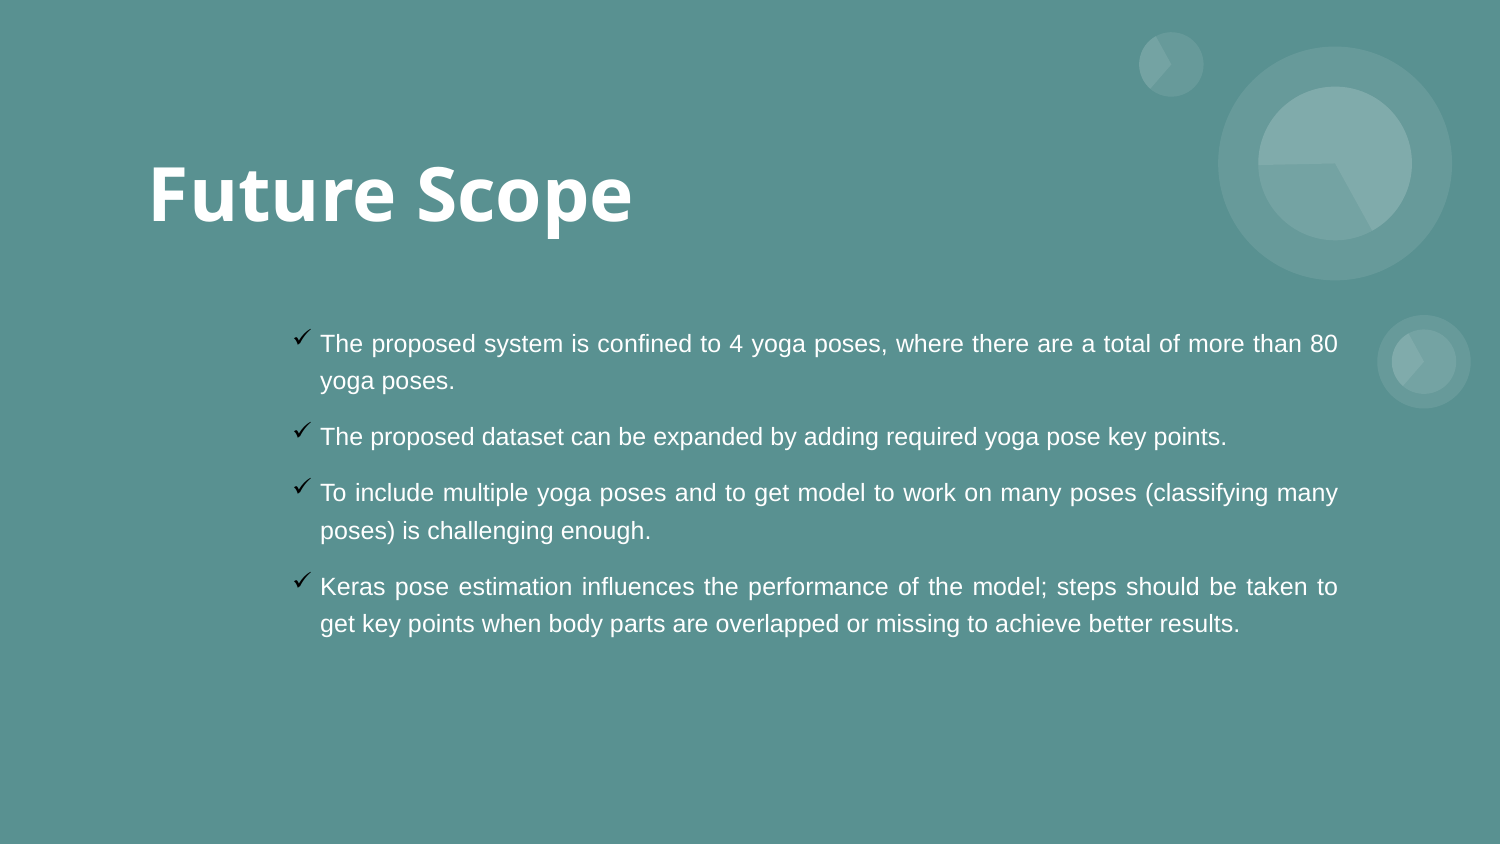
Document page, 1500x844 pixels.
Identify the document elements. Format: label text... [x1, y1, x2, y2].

text_box The proposed system is confined to 4 yoga poses, where there are a total of more than 80 yoga poses. The proposed dataset can be expanded by adding required yoga pose key points. To include multiple yoga poses and to get model to work on many poses (classifying many poses) is challenging enough. Keras pose estimation influences the performance of the model; steps should be taken to get key points when body parts are overlapped or missing to achieve better results. [277, 304, 1356, 653]
title Future Scope [132, 78, 1094, 305]
